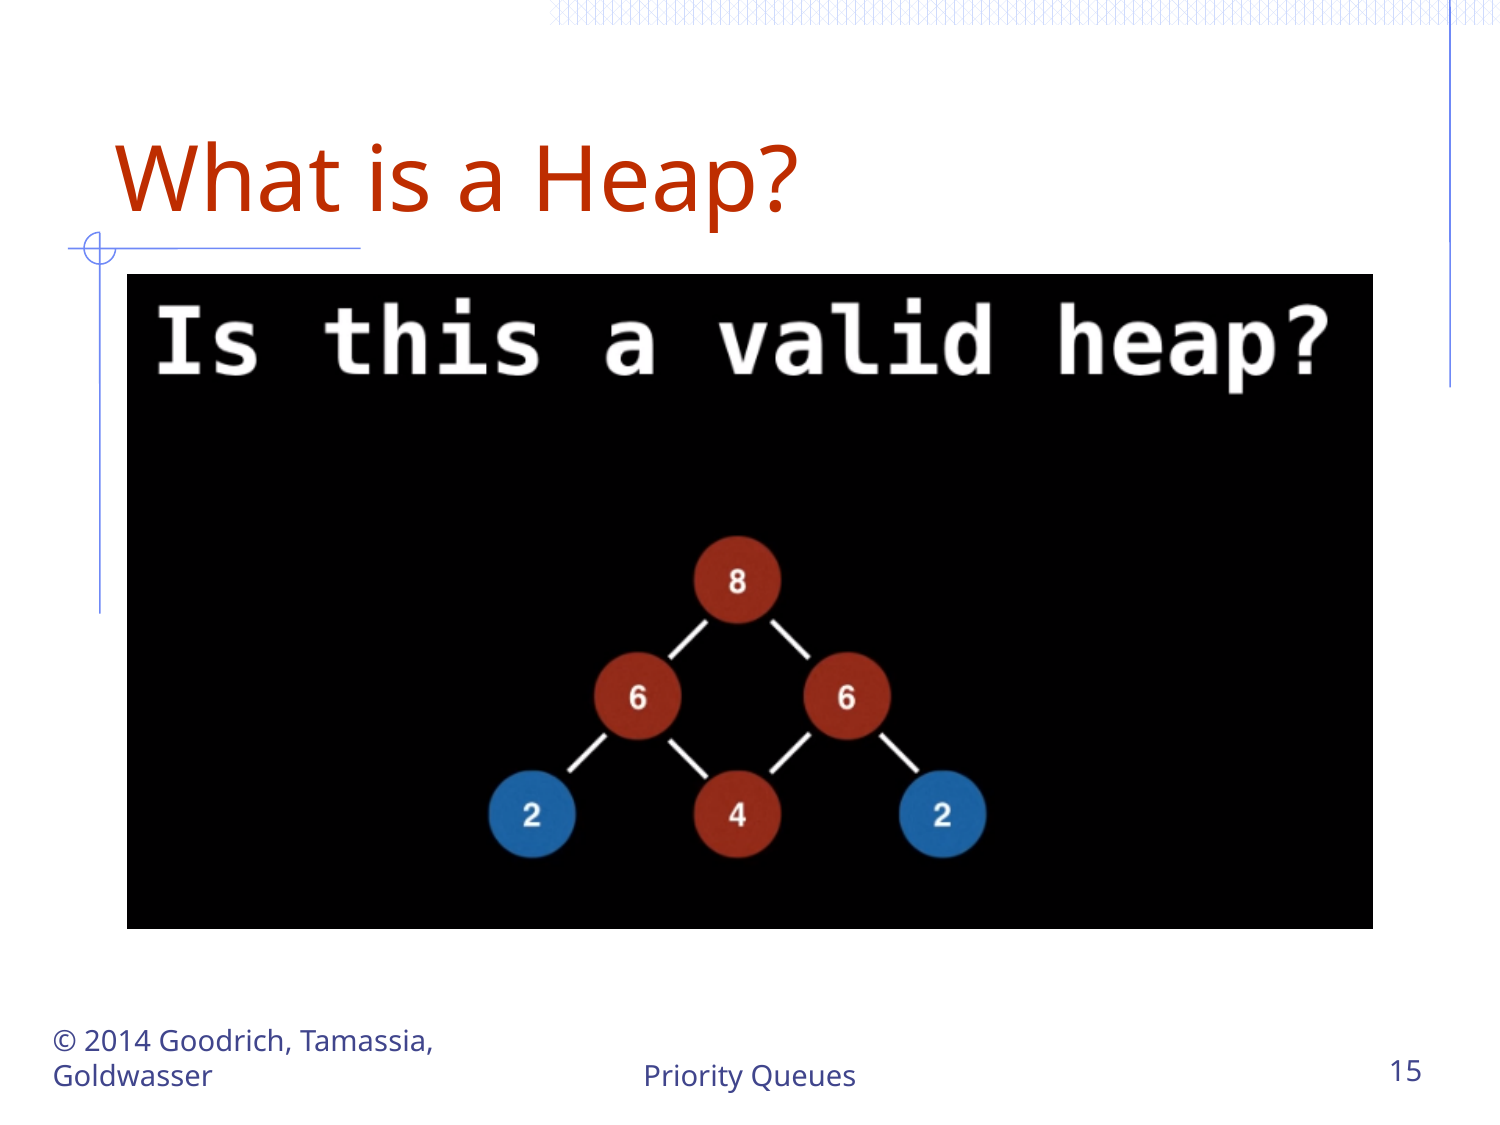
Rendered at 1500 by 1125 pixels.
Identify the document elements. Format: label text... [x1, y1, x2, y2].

slide_number © 2014 Goodrich, Tamassia, Goldwasser [37, 1024, 512, 1101]
picture [127, 274, 1373, 929]
footer Priority Queues [512, 1024, 988, 1101]
title What is a Heap? [99, 50, 1413, 238]
slide_number 15 [1124, 1024, 1438, 1101]
